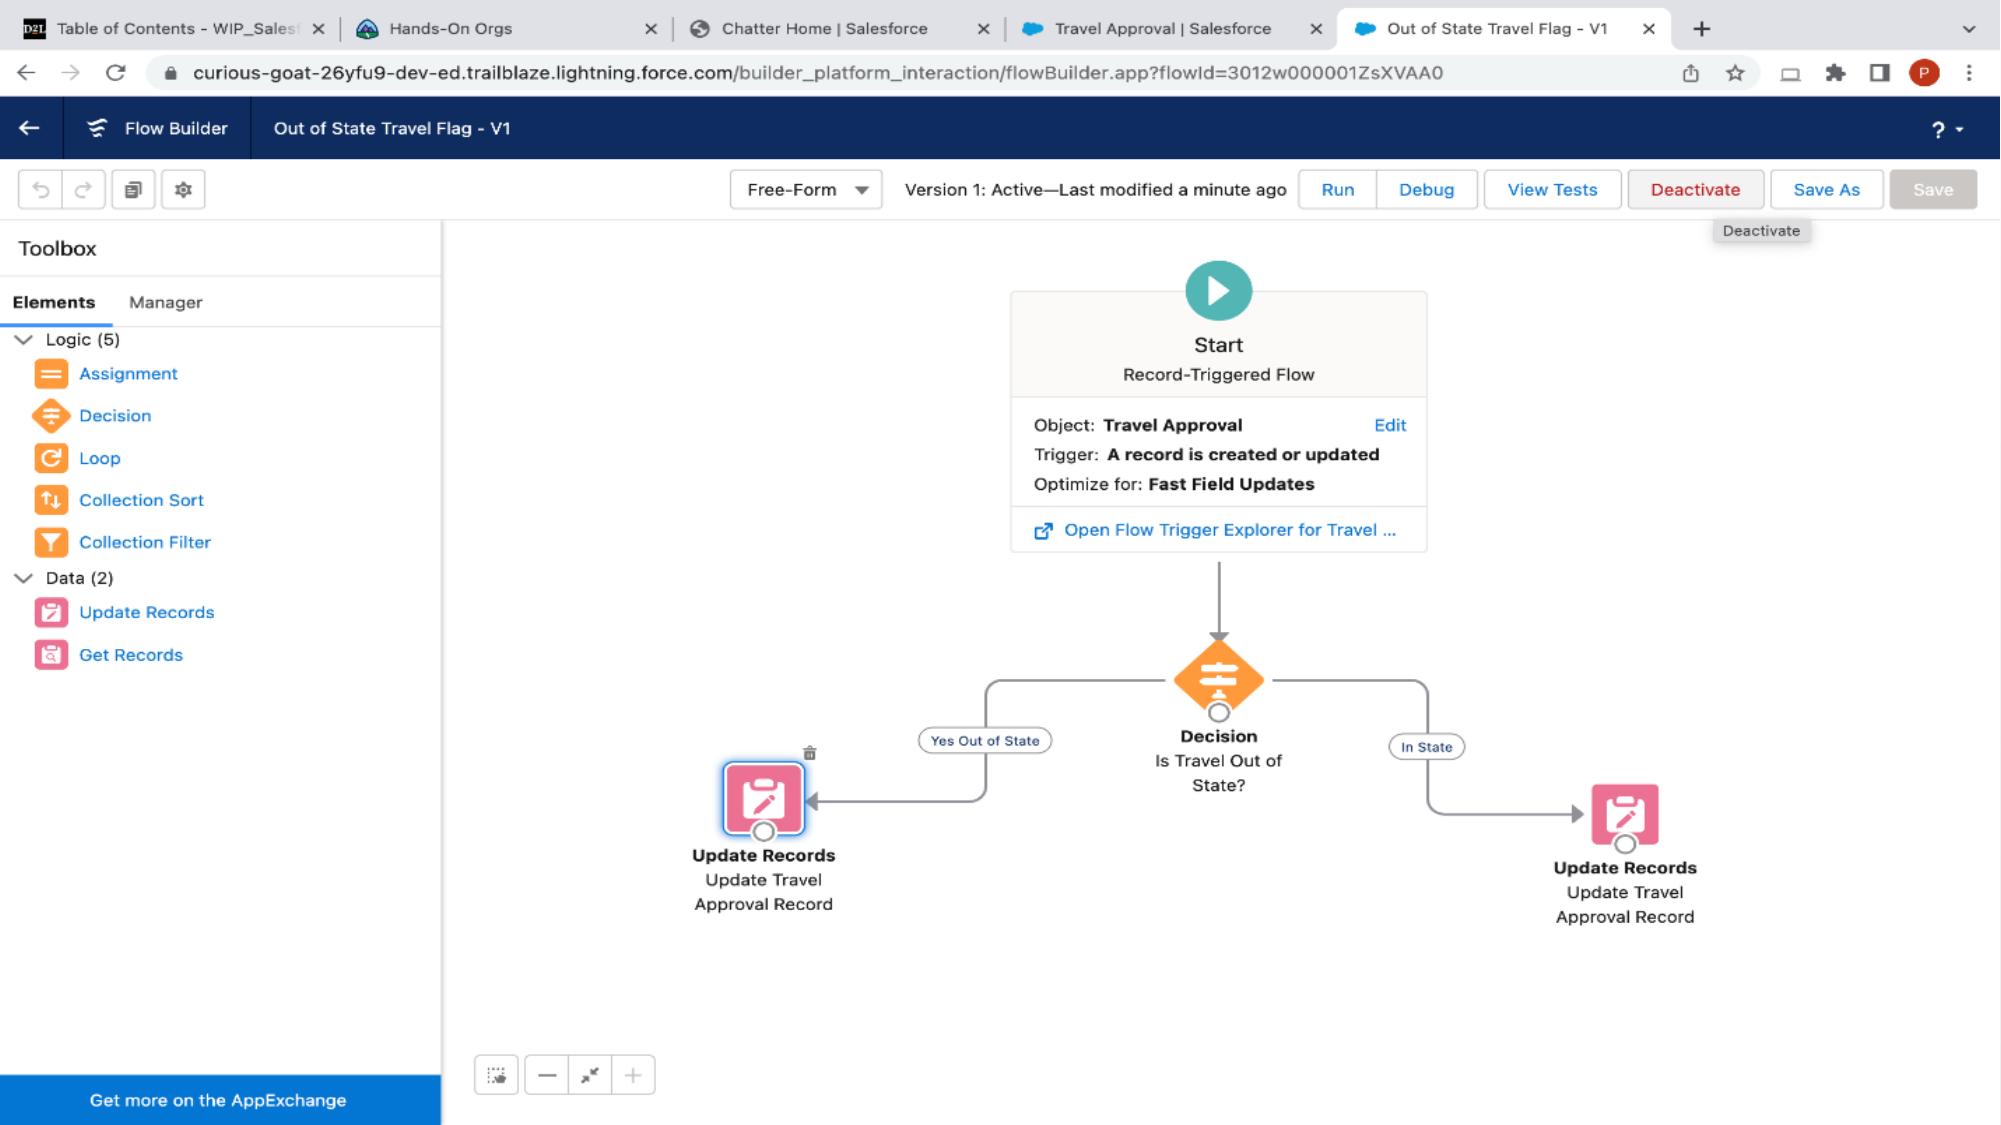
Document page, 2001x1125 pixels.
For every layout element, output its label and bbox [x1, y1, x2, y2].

list [0, 0, 2000, 1125]
